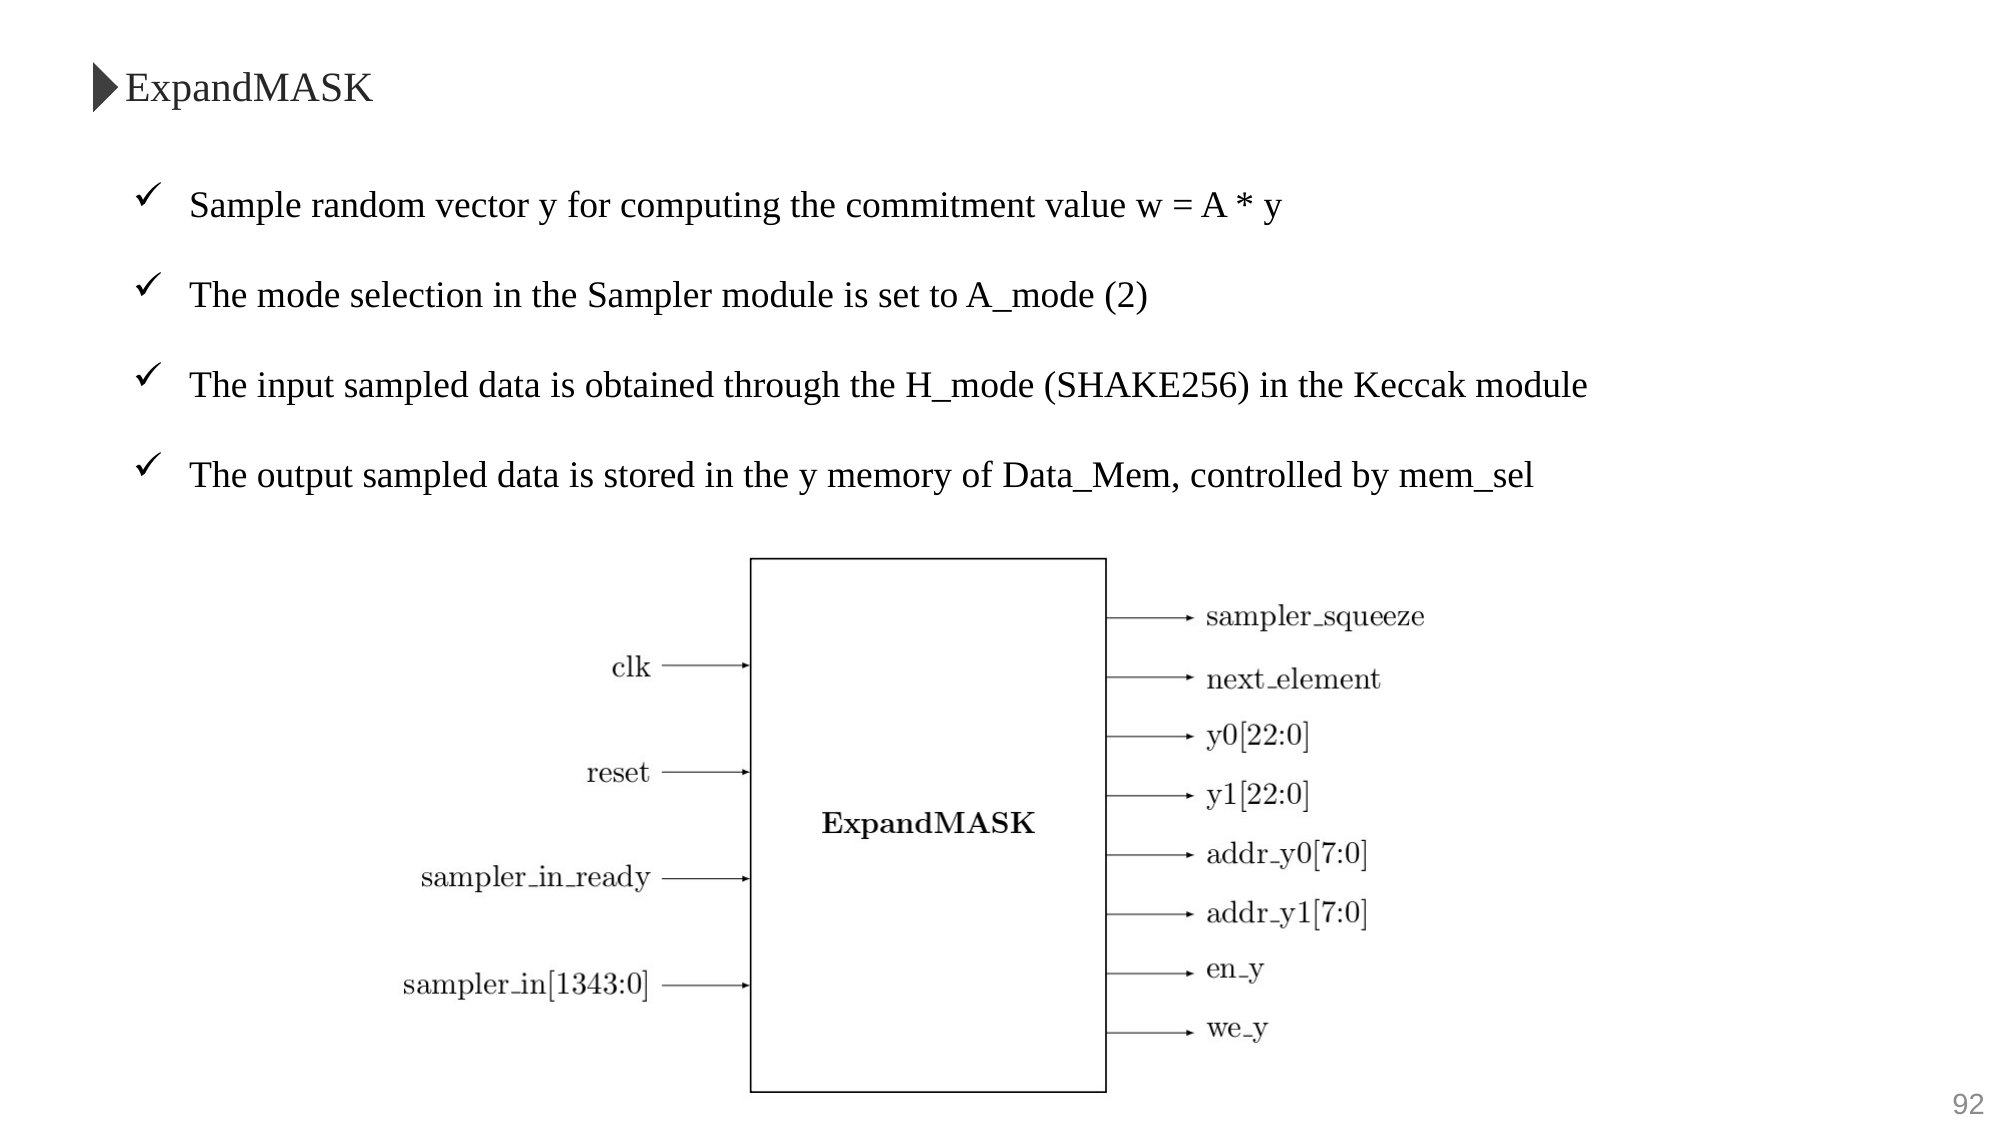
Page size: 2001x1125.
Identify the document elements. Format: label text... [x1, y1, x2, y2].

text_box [93, 52, 390, 118]
slide_number 92 [1550, 1072, 2000, 1125]
text_box Sample random vector y for computing the commitment value w = A * y The mode selection in the Sampler module is set to A_mode (2) The input sampled data is obtained through the H_mode (SHAKE256) in the Keccak module The output sampled data is stored in the y memory of Data_Mem, controlled by mem_sel [118, 127, 1724, 503]
picture [389, 546, 1453, 1103]
